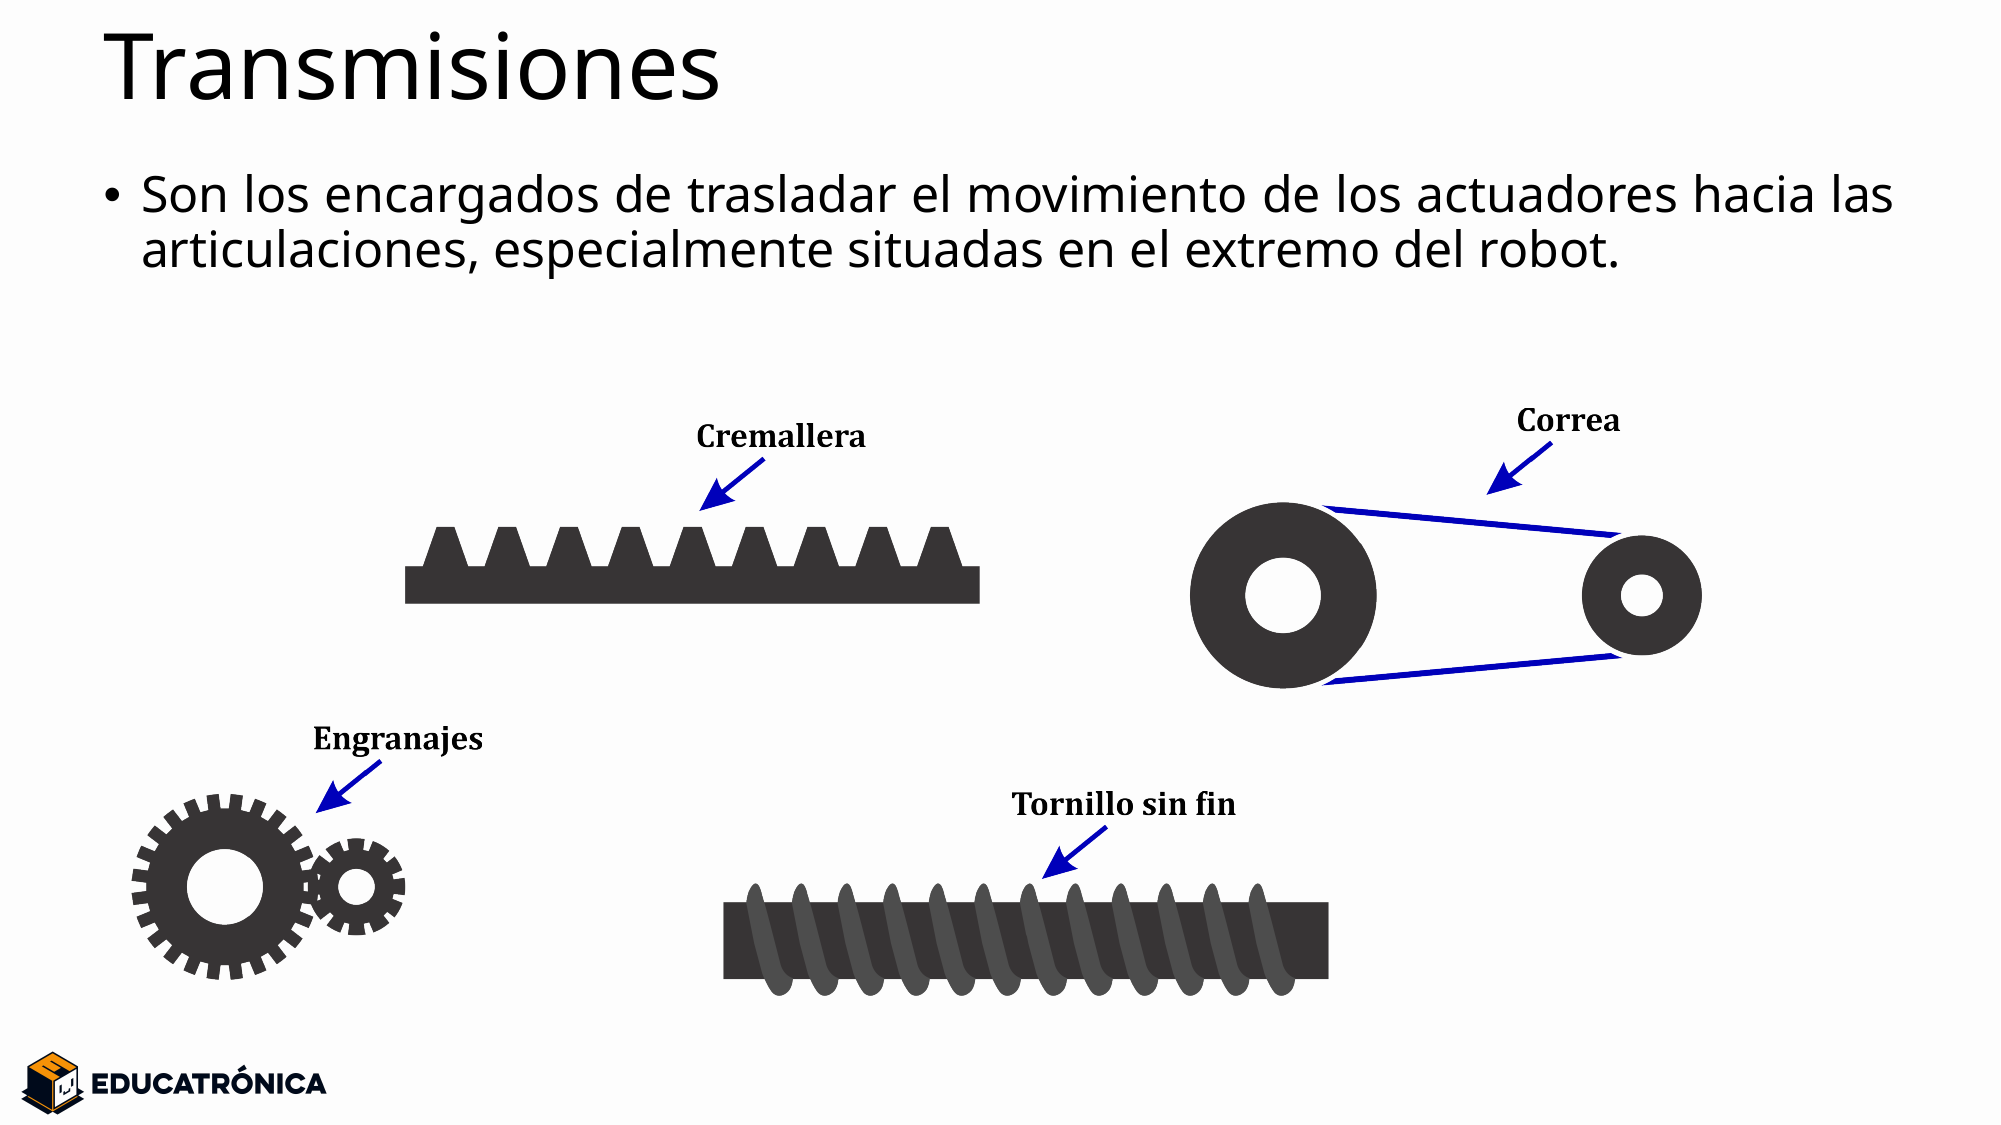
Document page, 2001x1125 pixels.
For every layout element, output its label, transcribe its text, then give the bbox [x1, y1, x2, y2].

picture [19, 1048, 330, 1118]
picture [405, 423, 980, 604]
picture [131, 726, 482, 980]
list Son los encargados de trasladar el movimiento de los actuadores hacia las articulaciones, especialmente situadas en el extremo del robot. [88, 162, 1912, 1037]
picture [1189, 408, 1702, 689]
title Transmisiones [88, 7, 1912, 133]
picture [723, 791, 1329, 996]
